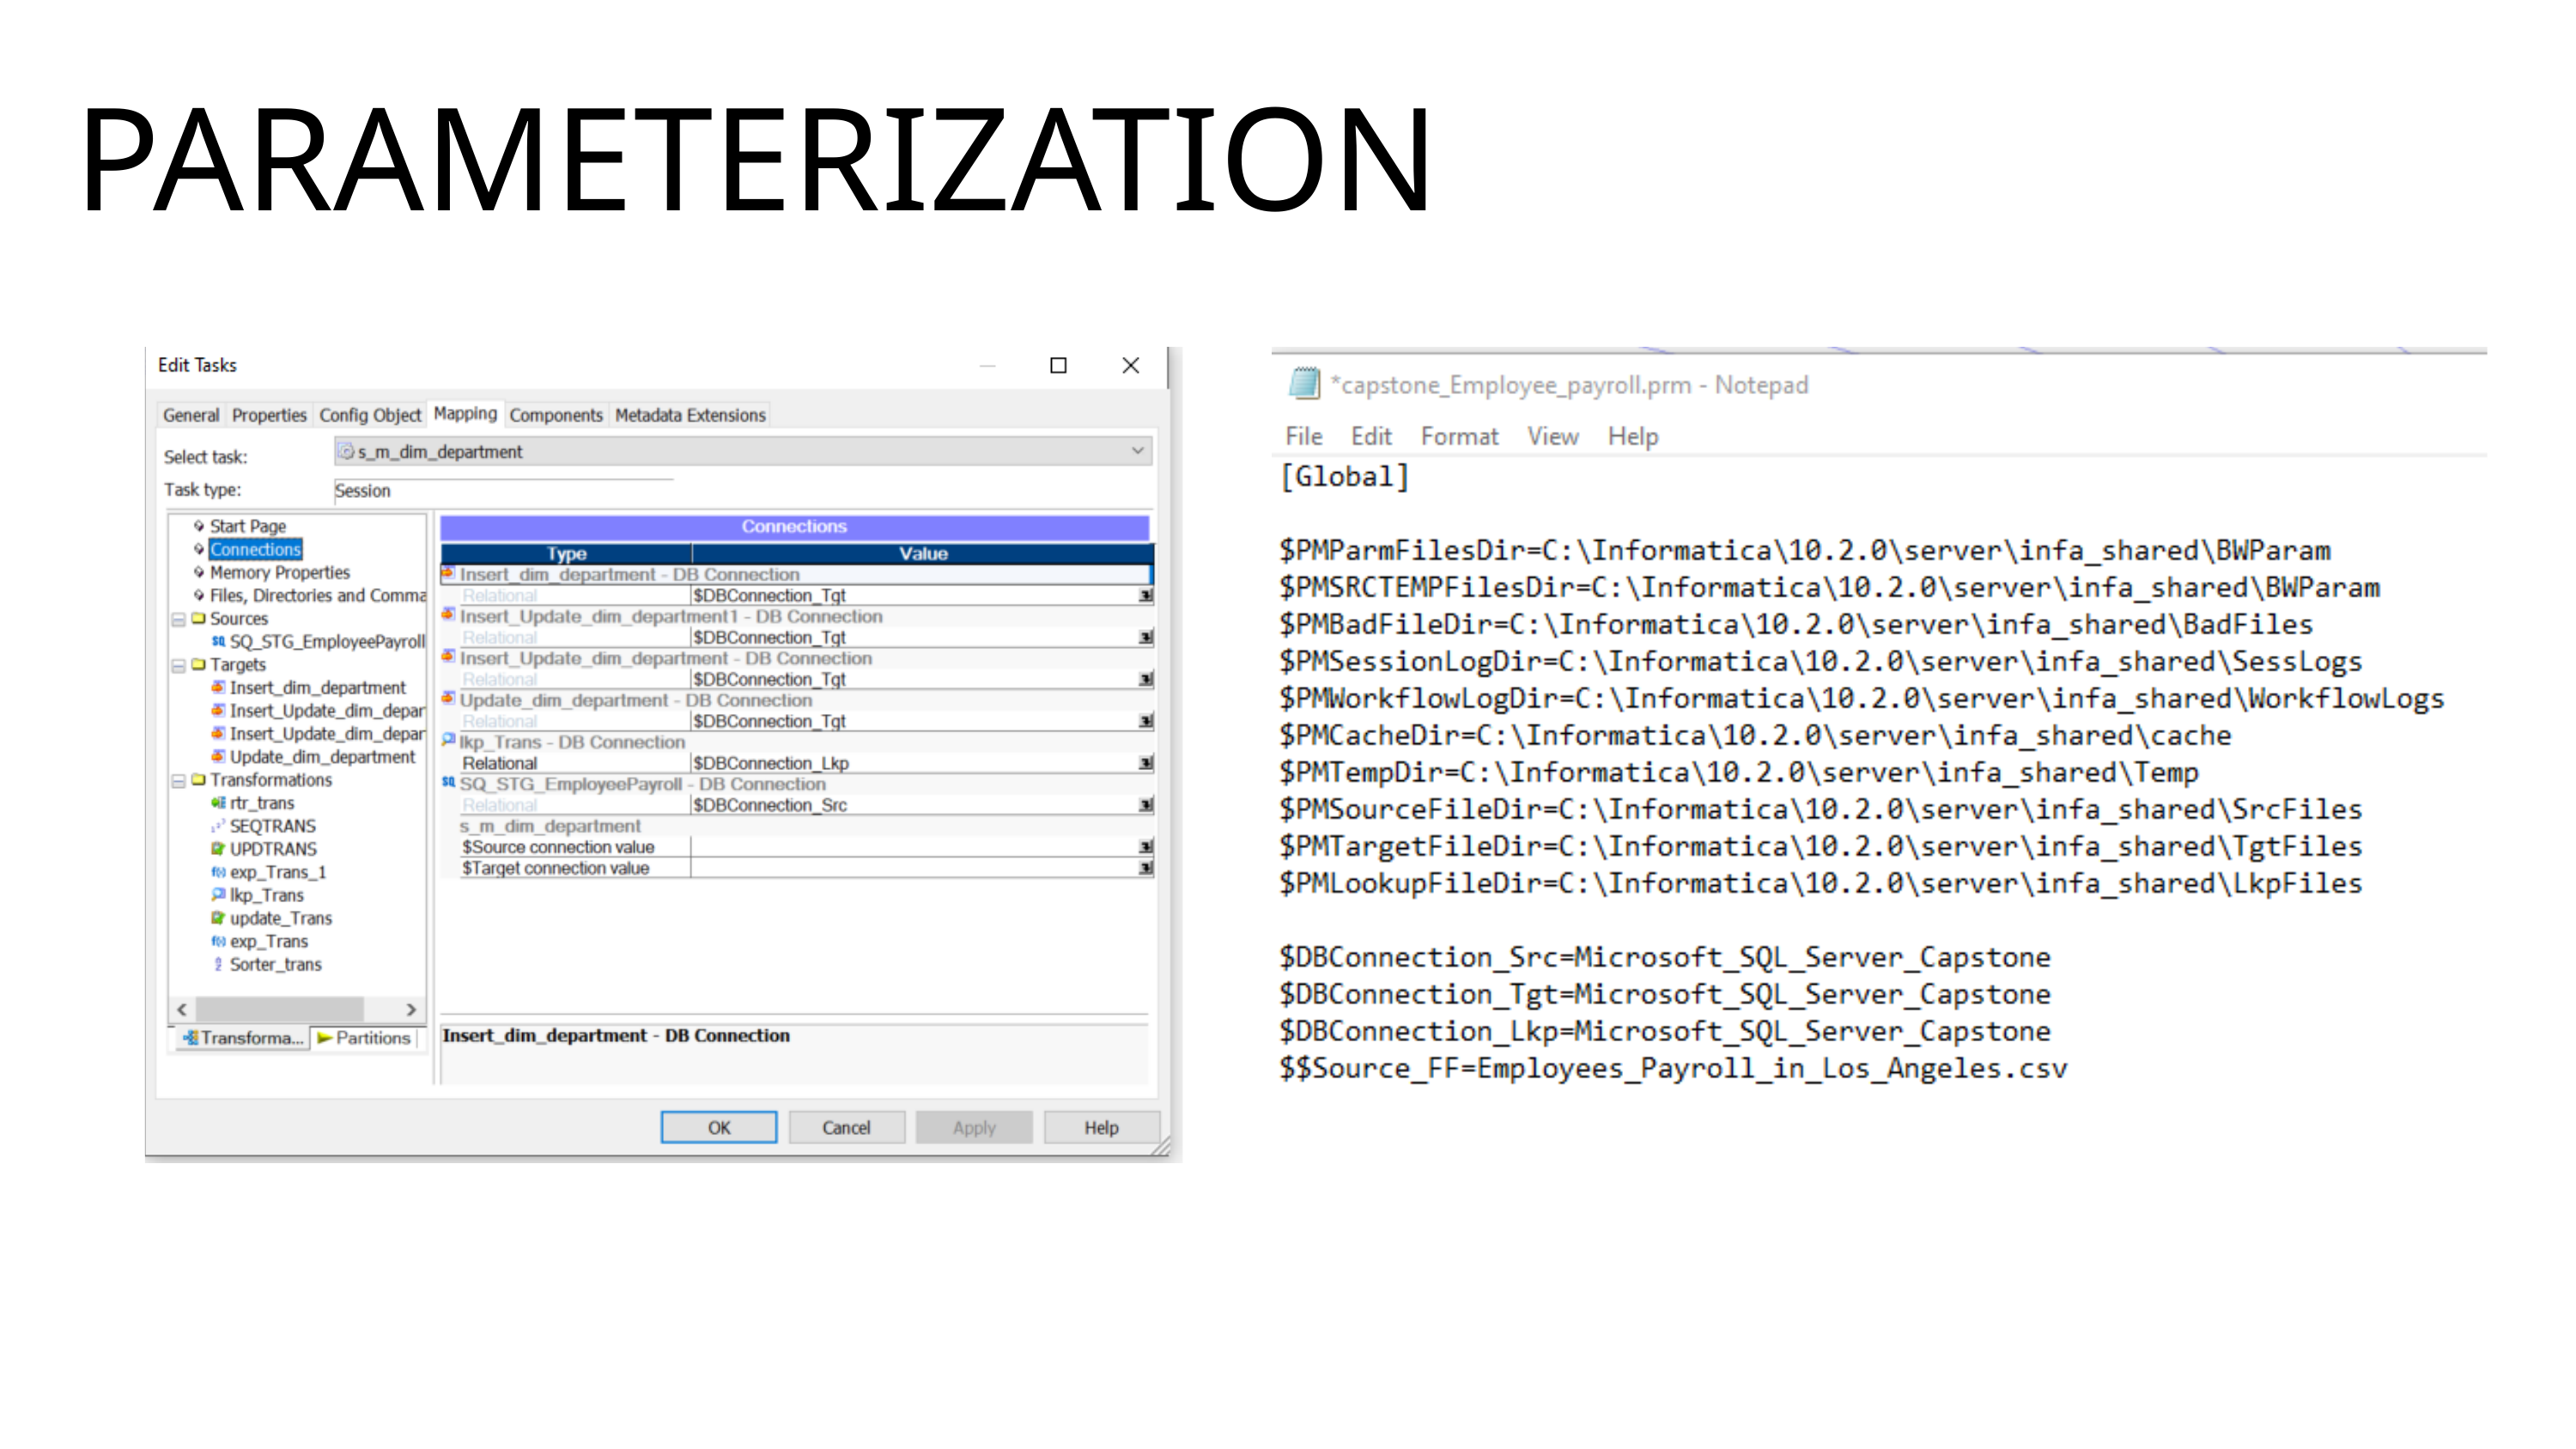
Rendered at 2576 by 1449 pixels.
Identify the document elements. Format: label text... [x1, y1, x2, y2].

text_box PARAMETERIZATION [74, 39, 2470, 239]
text_box [1272, 347, 2488, 1109]
text_box [144, 347, 1183, 1163]
